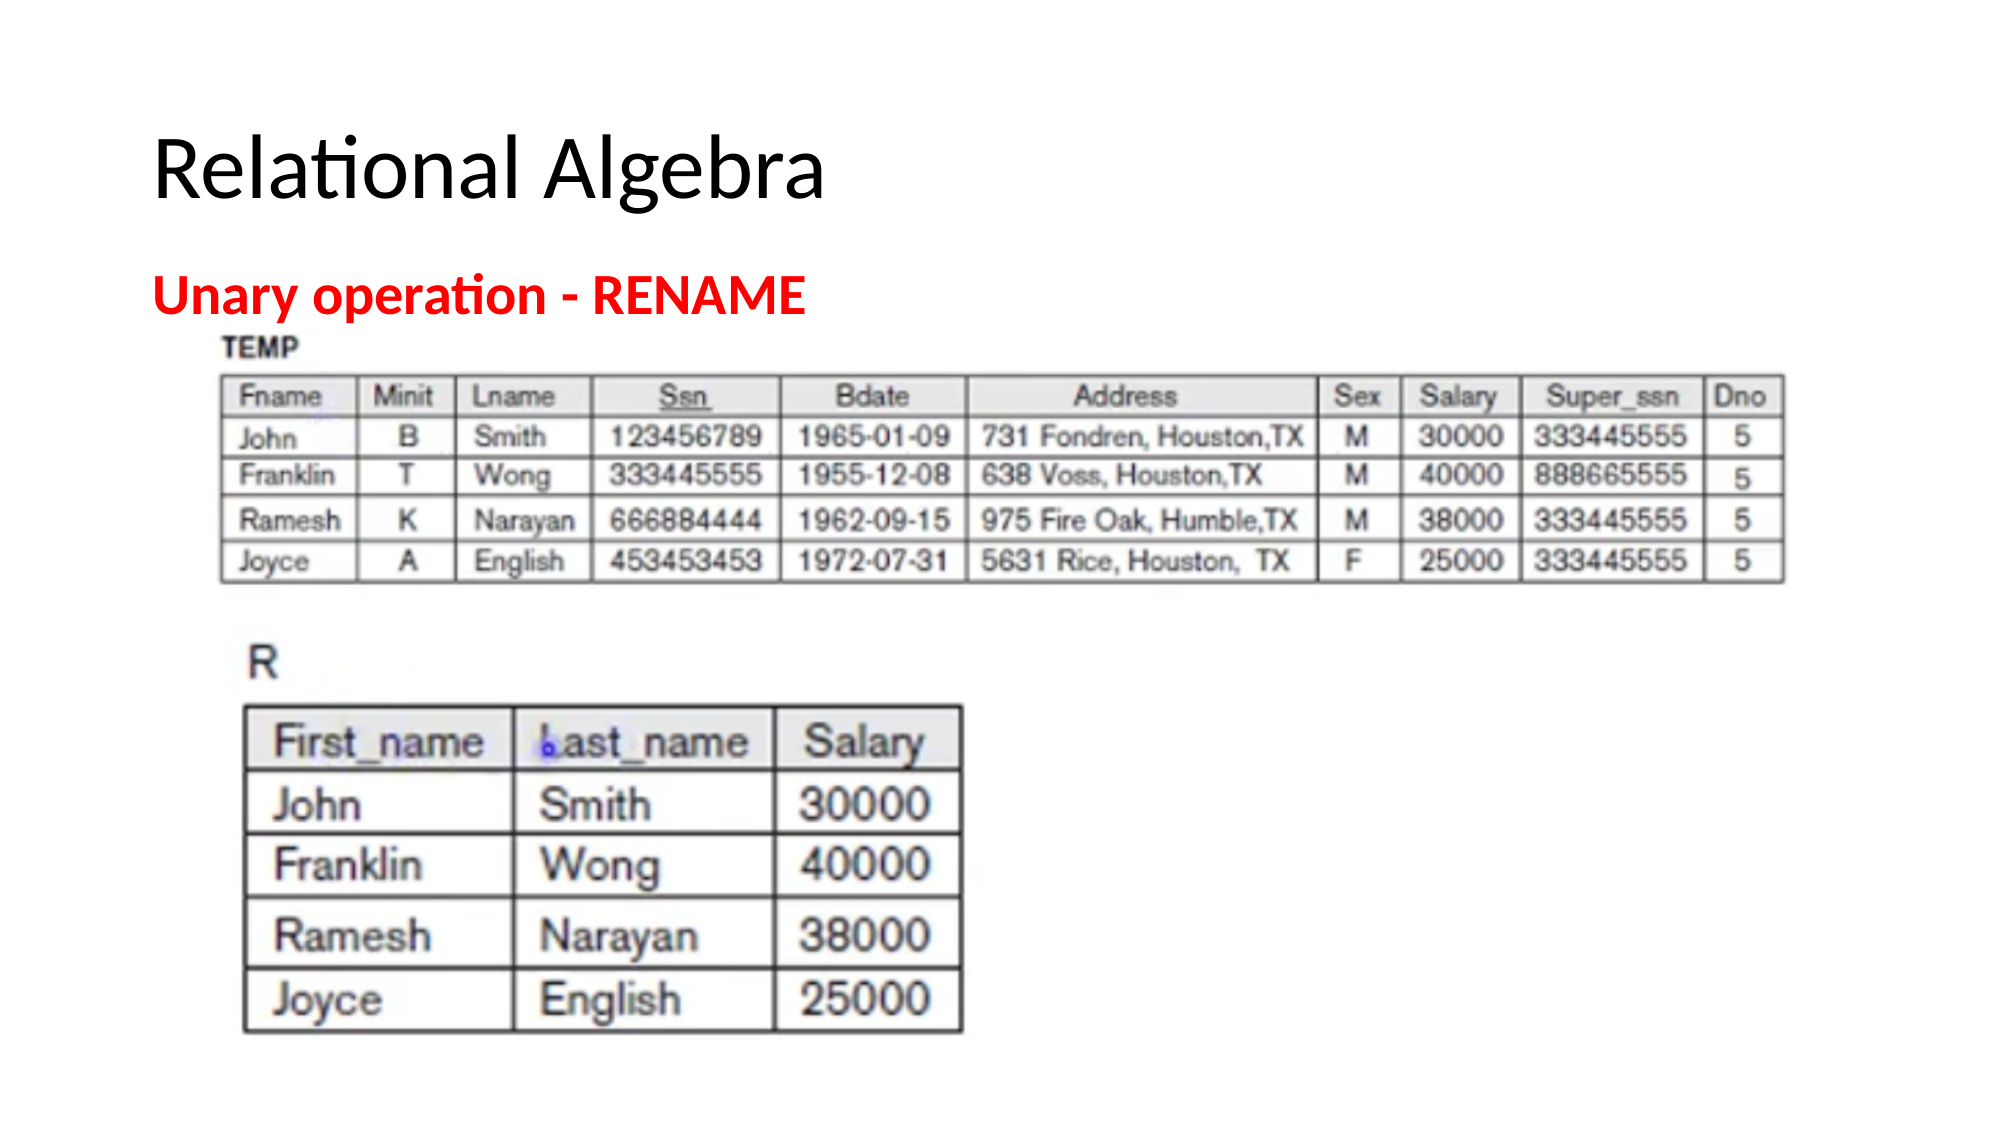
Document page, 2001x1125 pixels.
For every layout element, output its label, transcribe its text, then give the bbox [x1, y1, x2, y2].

picture [205, 326, 1795, 1044]
title Relational Algebra [137, 59, 1863, 257]
list Unary operation - RENAME [137, 257, 1863, 1093]
